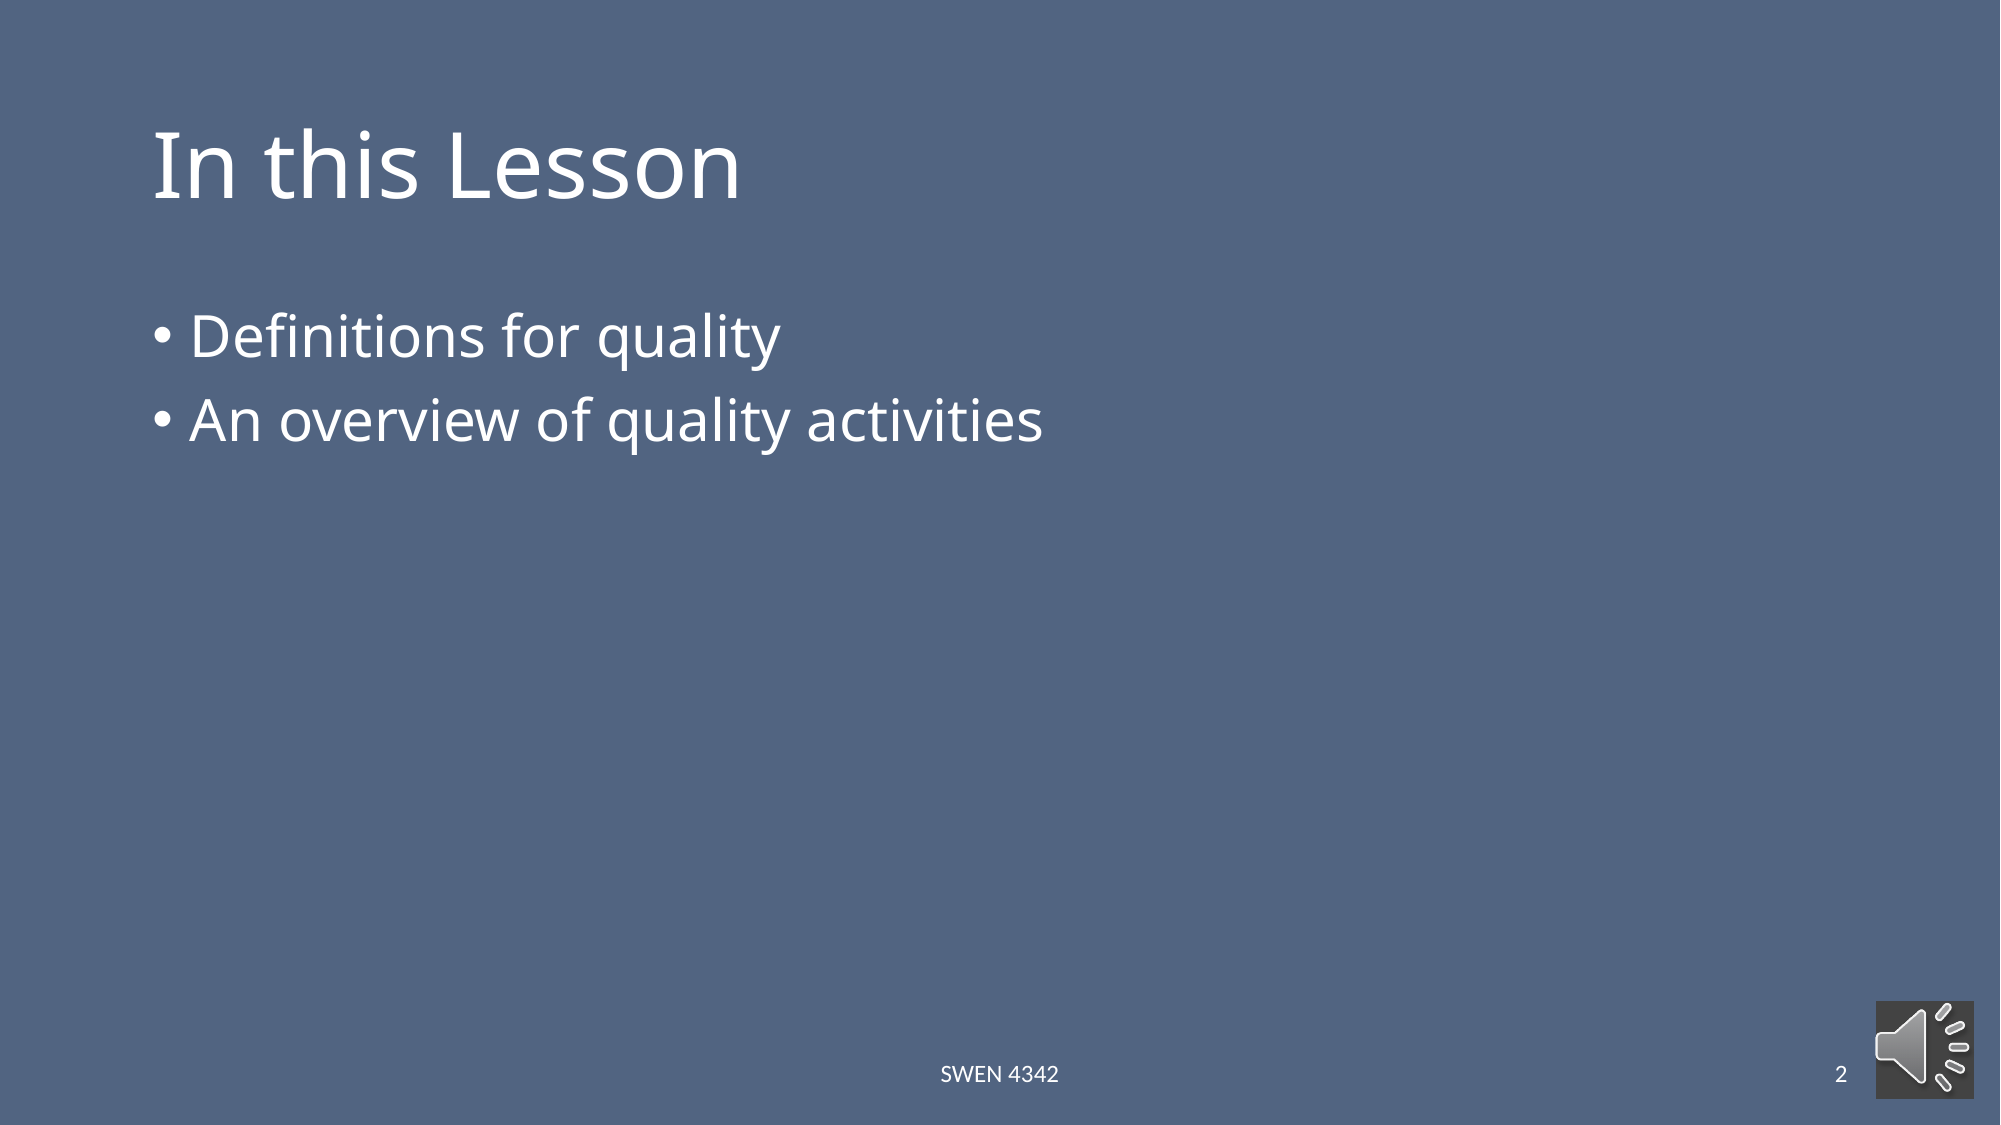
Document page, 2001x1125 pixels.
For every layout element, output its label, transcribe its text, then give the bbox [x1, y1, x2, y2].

picture [1874, 999, 1975, 1100]
list Definitions for quality An overview of quality activities [137, 299, 1863, 1014]
slide_number 2 [1412, 1042, 1863, 1103]
title In this Lesson [137, 59, 1863, 278]
footer SWEN 4342 [662, 1042, 1338, 1103]
